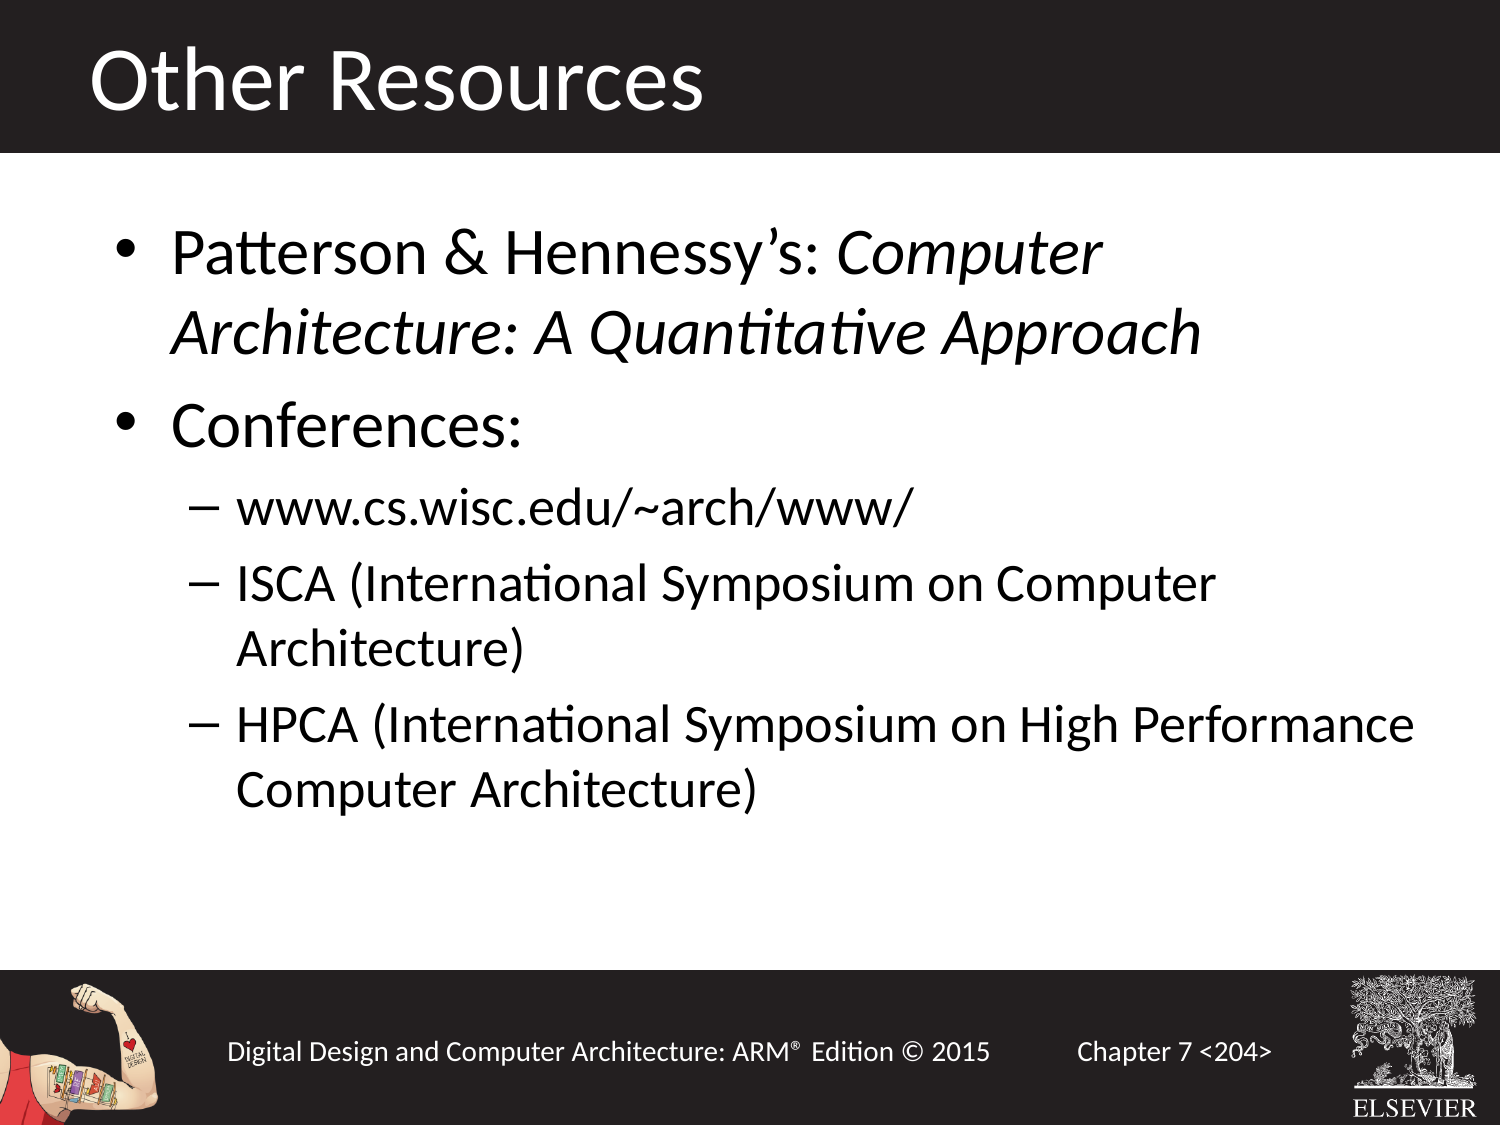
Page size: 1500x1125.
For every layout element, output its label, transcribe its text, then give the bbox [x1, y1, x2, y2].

picture [1350, 974, 1477, 1117]
list Patterson & Hennessy’s: Computer Architecture: A Quantitative Approach Conferences: www.cs.wisc.edu/~arch/www/ ISCA (International Symposium on Computer Architecture) HPCA (International Symposium on High Performance Computer Architecture) [99, 200, 1463, 943]
text_box Other Resources [75, 11, 1375, 136]
picture [0, 979, 163, 1125]
